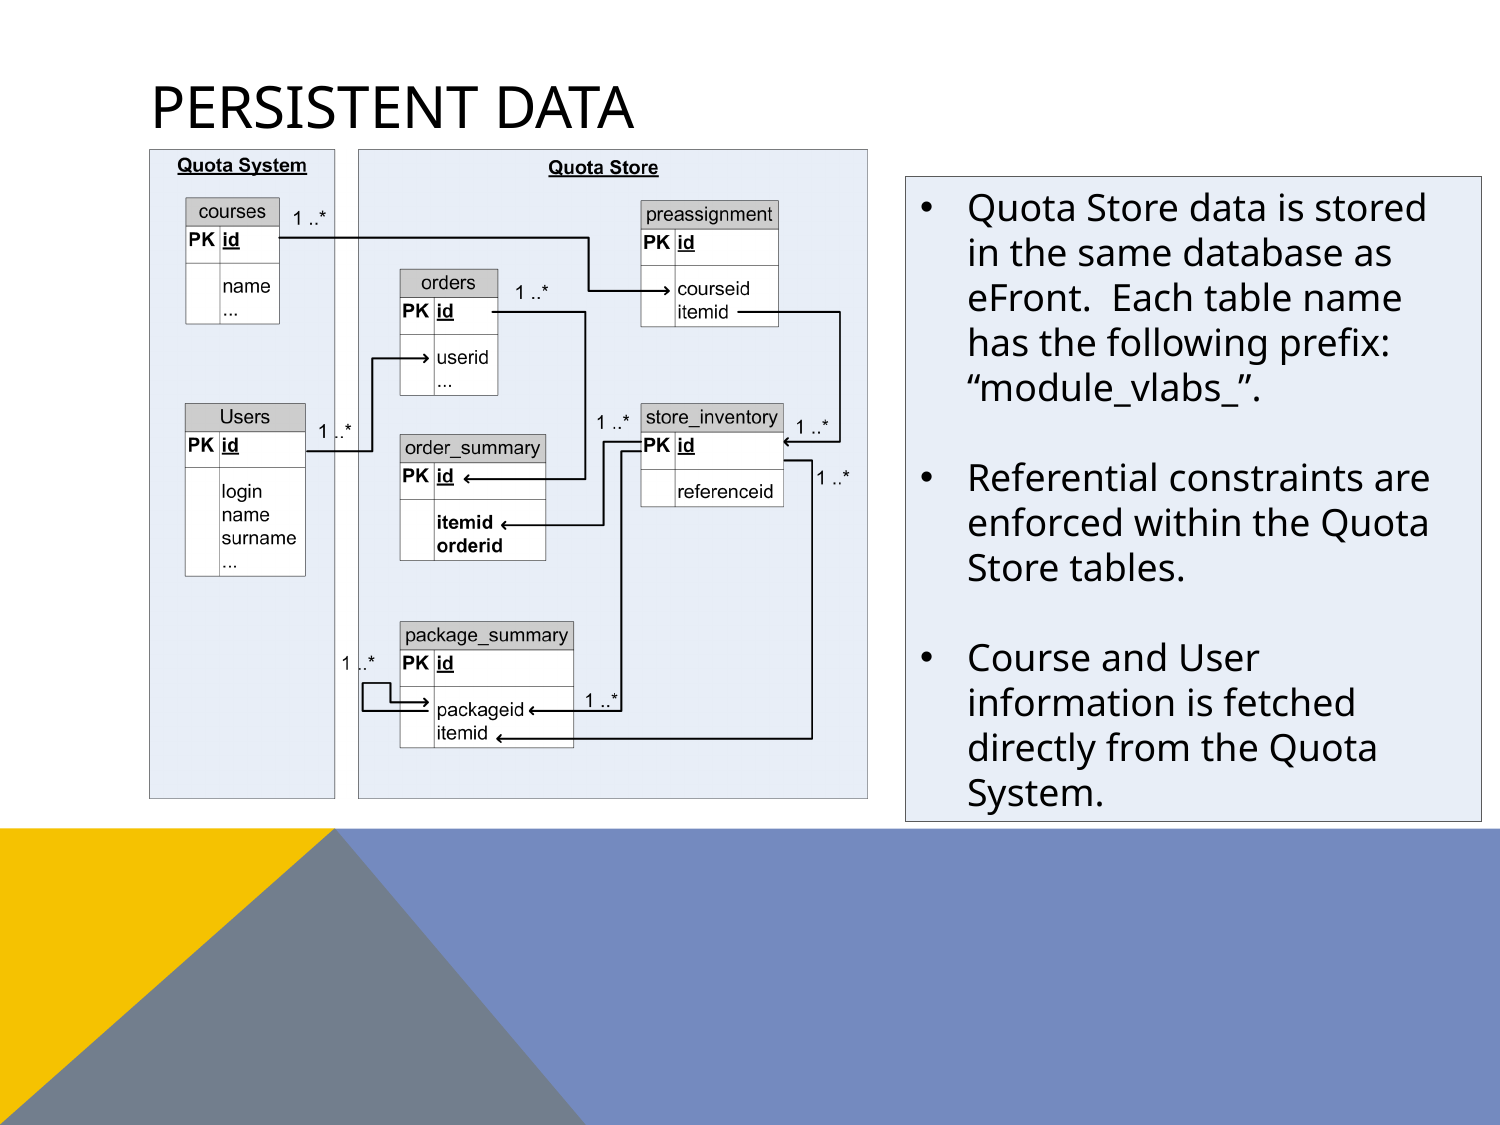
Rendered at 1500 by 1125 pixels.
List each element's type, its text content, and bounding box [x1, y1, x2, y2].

picture [149, 149, 868, 799]
title Persistent data [135, 60, 1369, 150]
text_box Quota Store data is stored in the same database as eFront. Each table name has the following prefix: “module_vlabs_”. Referential constraints are enforced within the Quota Store tables. Course and User information is fetched directly from the Quota System. [905, 176, 1482, 822]
